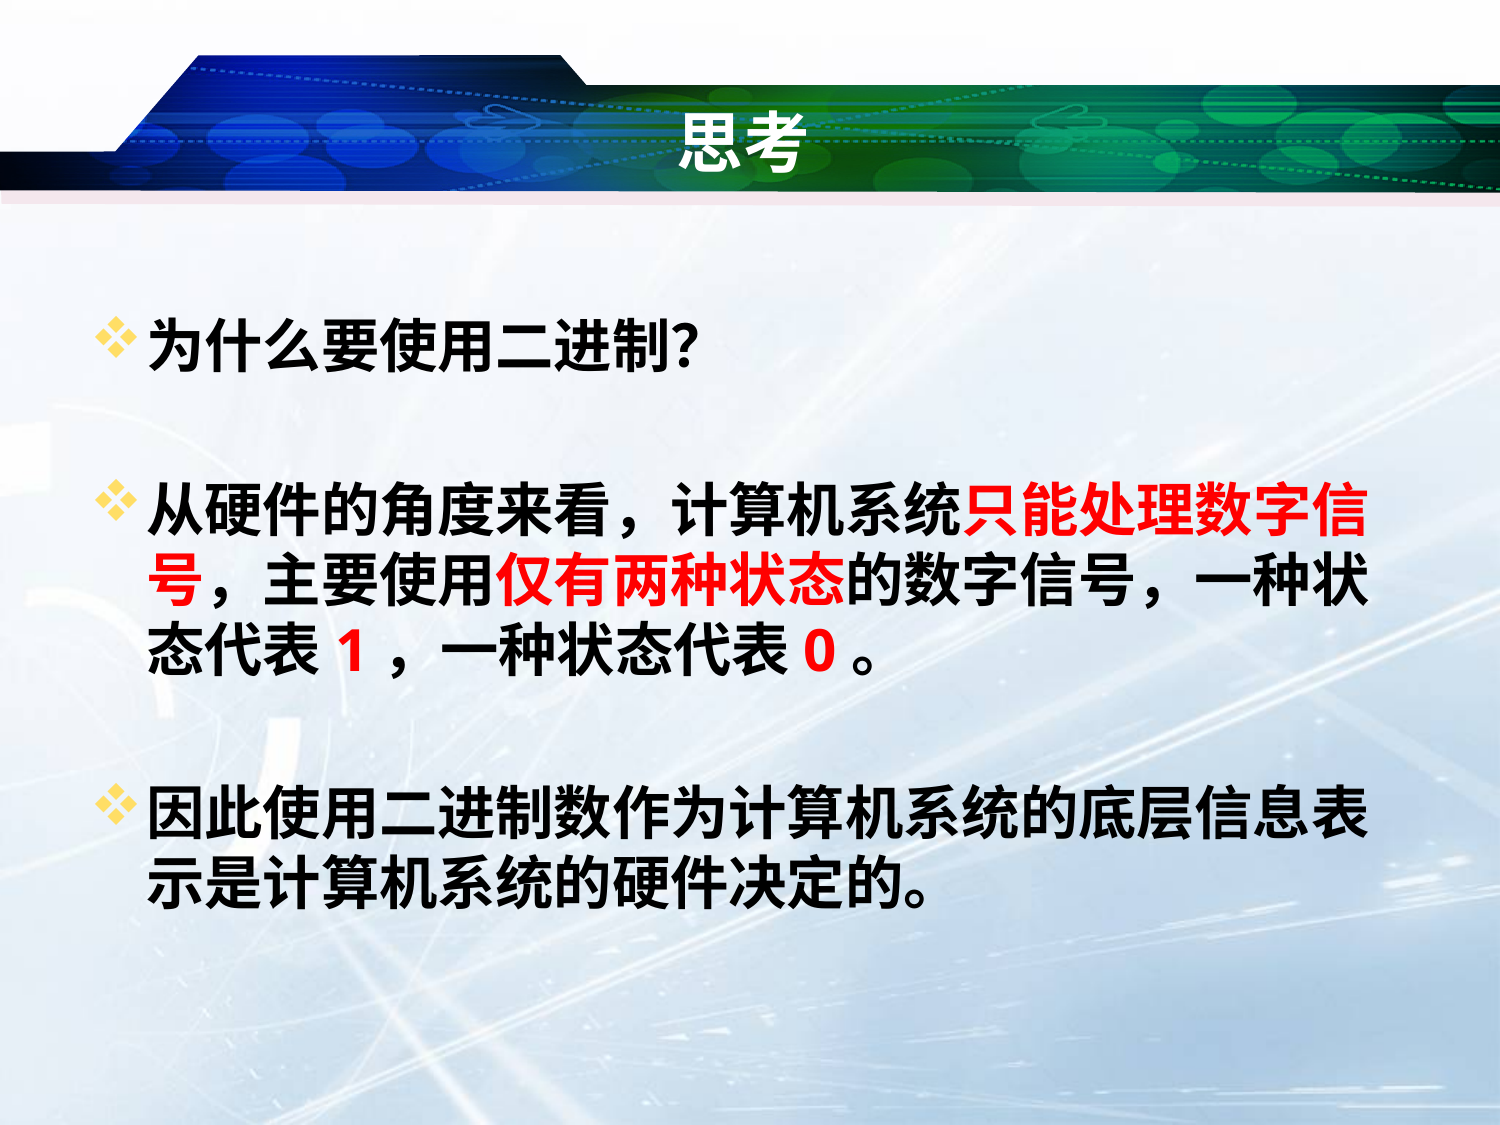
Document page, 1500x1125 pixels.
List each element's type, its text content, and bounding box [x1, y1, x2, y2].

picture [0, 0, 1500, 1125]
title 思考 [99, 94, 1388, 188]
list 为什么要使用二进制？ 从硬件的角度来看，计算机系统只能处理数字信号，主要使用仅有两种状态的数字信号，一种状态代表1，一种状态代表0。 因此使用二进制数作为计算机系统的底层信息表示是计算机系统的硬件决定的。 [74, 220, 1426, 1064]
